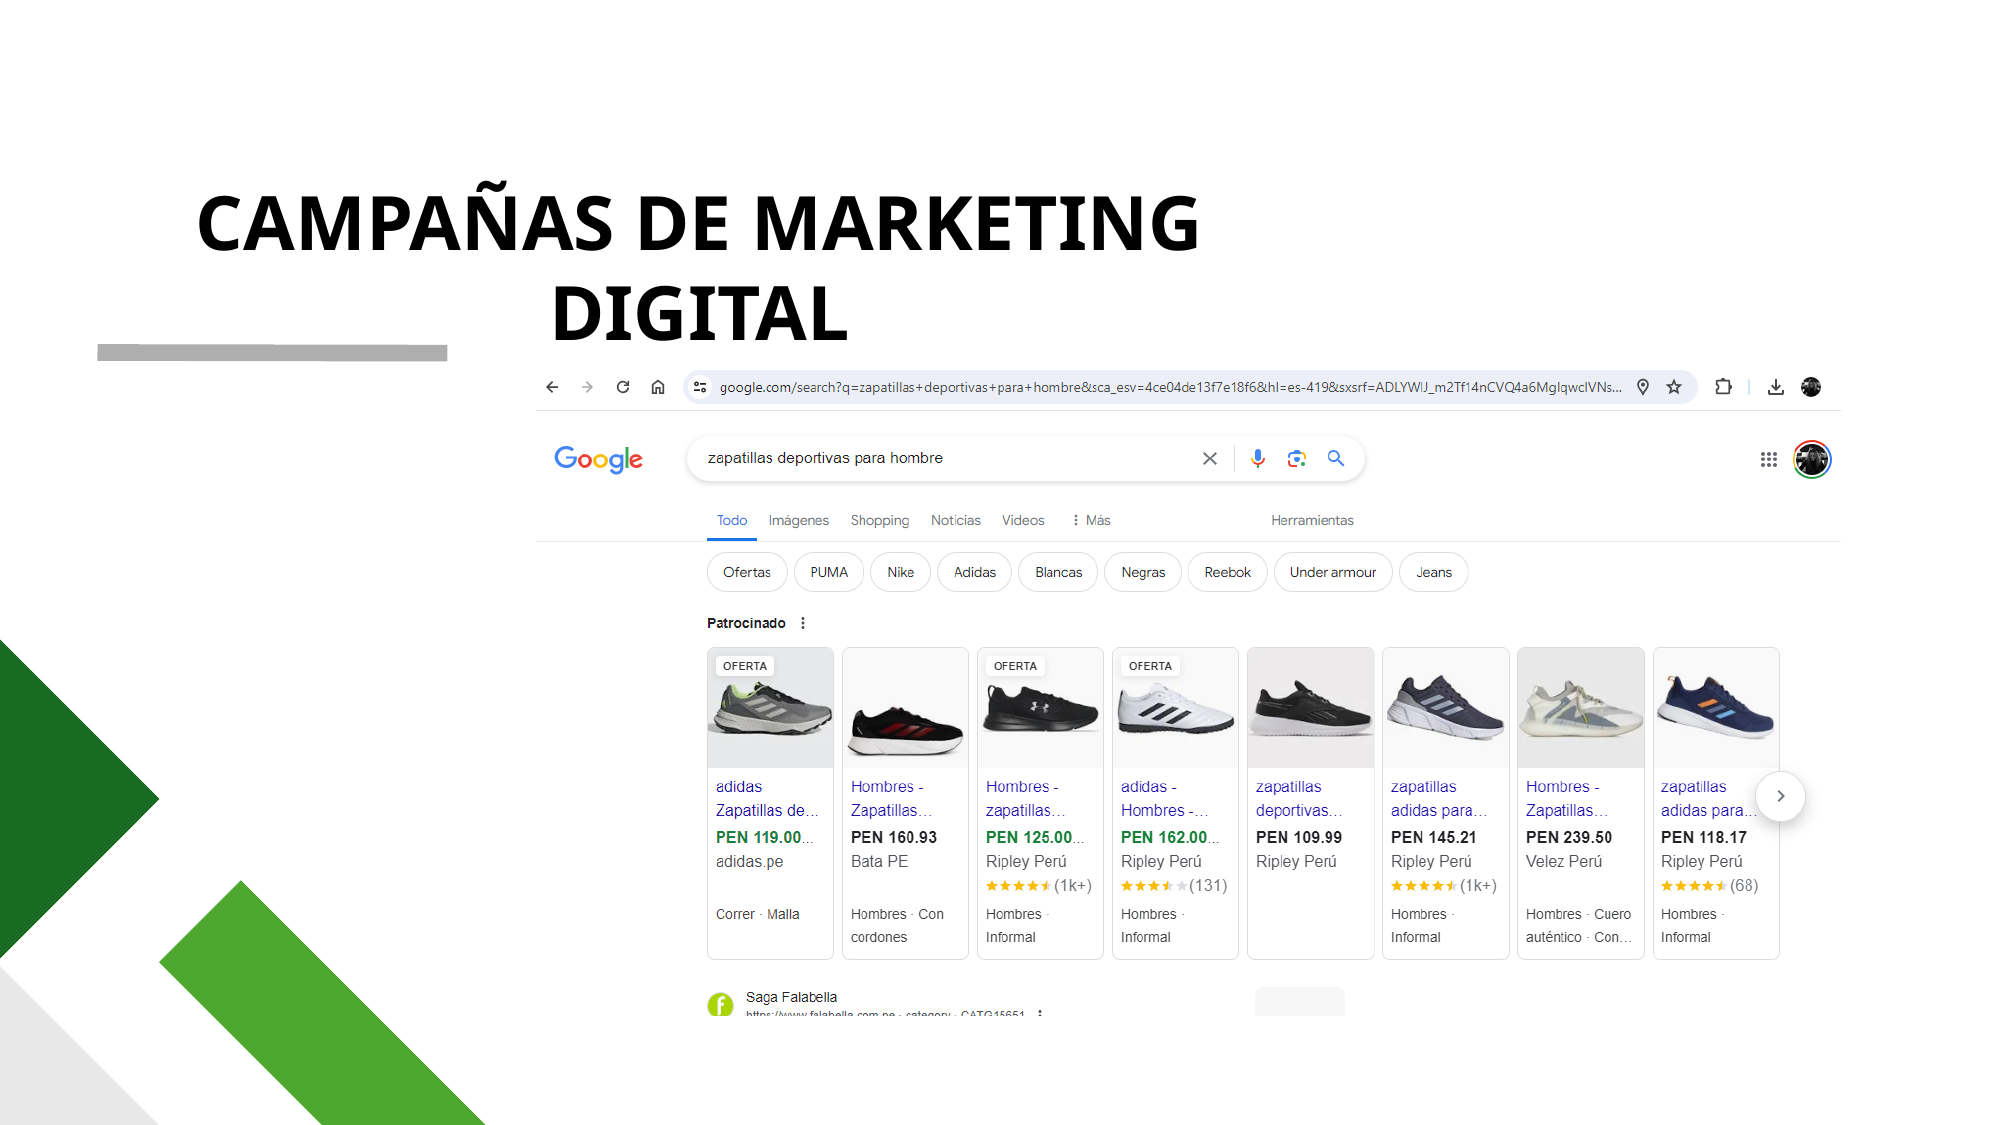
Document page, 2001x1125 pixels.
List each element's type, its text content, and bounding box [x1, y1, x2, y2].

text_box CAMPAÑAS DE MARKETING DIGITAL [37, 167, 1362, 249]
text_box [0, 639, 486, 1125]
picture [535, 364, 1842, 1017]
